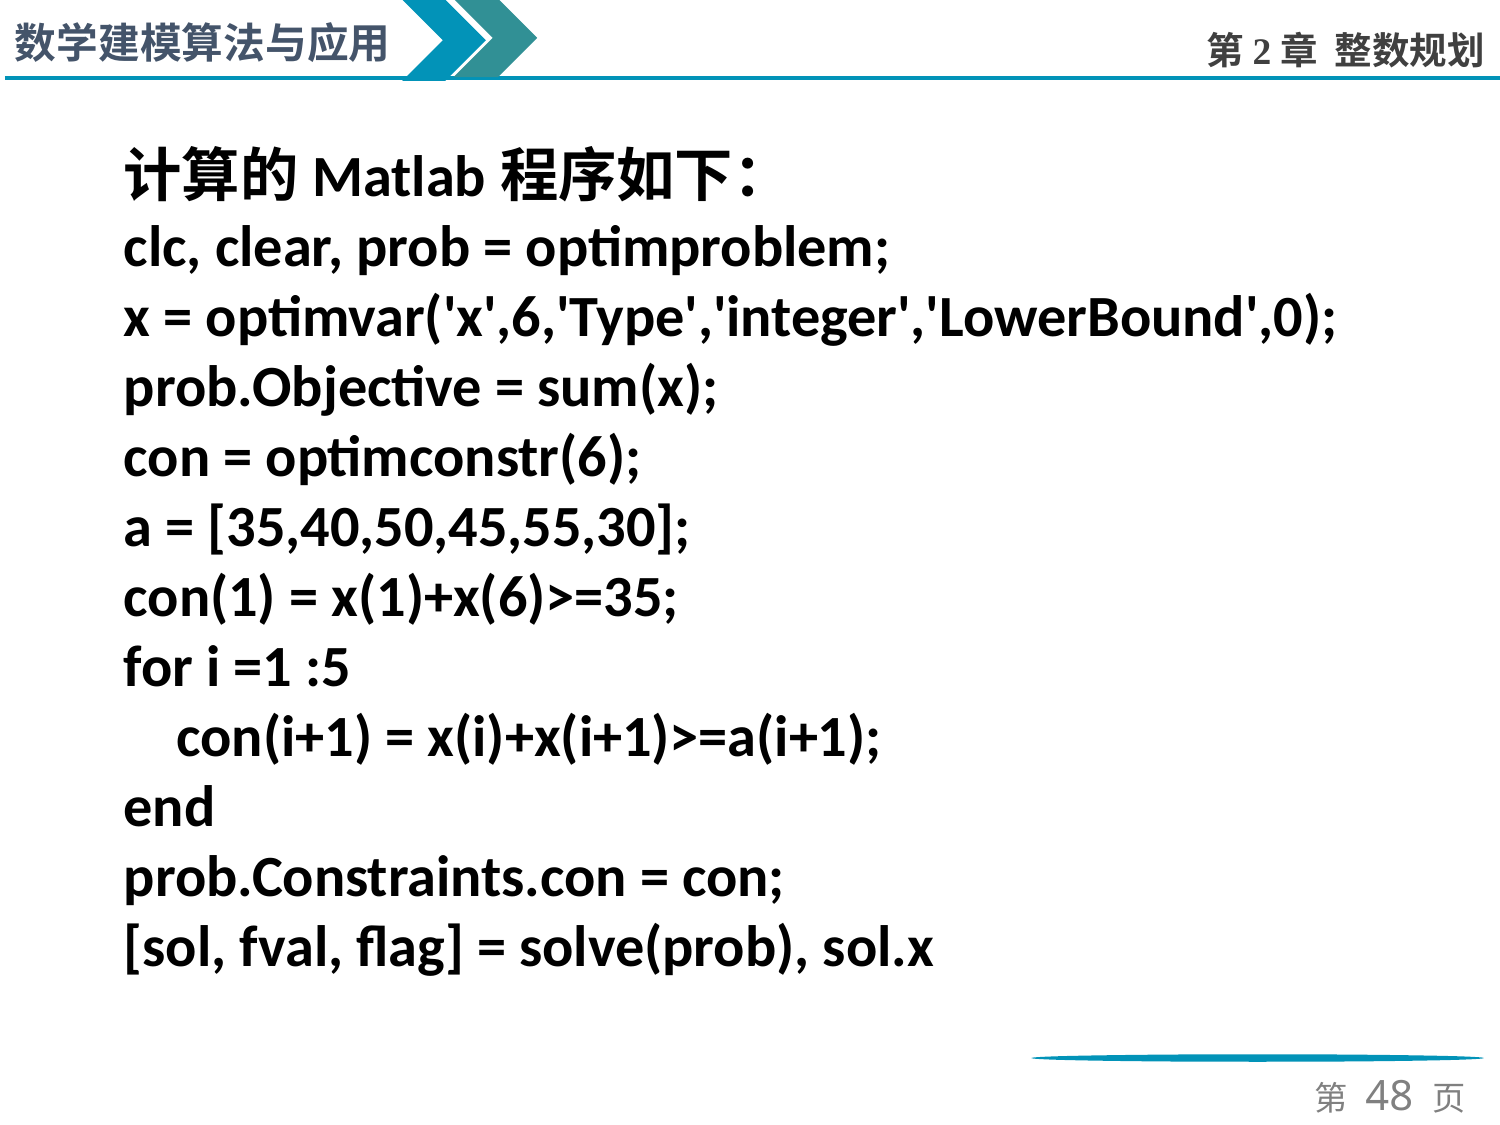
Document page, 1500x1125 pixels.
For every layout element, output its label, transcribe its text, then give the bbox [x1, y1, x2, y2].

text_box 计算的Matlab程序如下： clc, clear, prob = optimproblem; x = optimvar('x',6,'Type','integer','LowerBound',0); prob.Objective = sum(x); con = optimconstr(6); a = [35,40,50,45,55,30]; con(1) = x(1)+x(6)>=35; for i =1 :5 con(i+1) = x(i)+x(i+1)>=a(i+1); end prob.Constraints.con = con; [sol, fval, flag] = solve(prob), sol.x [109, 130, 1391, 986]
